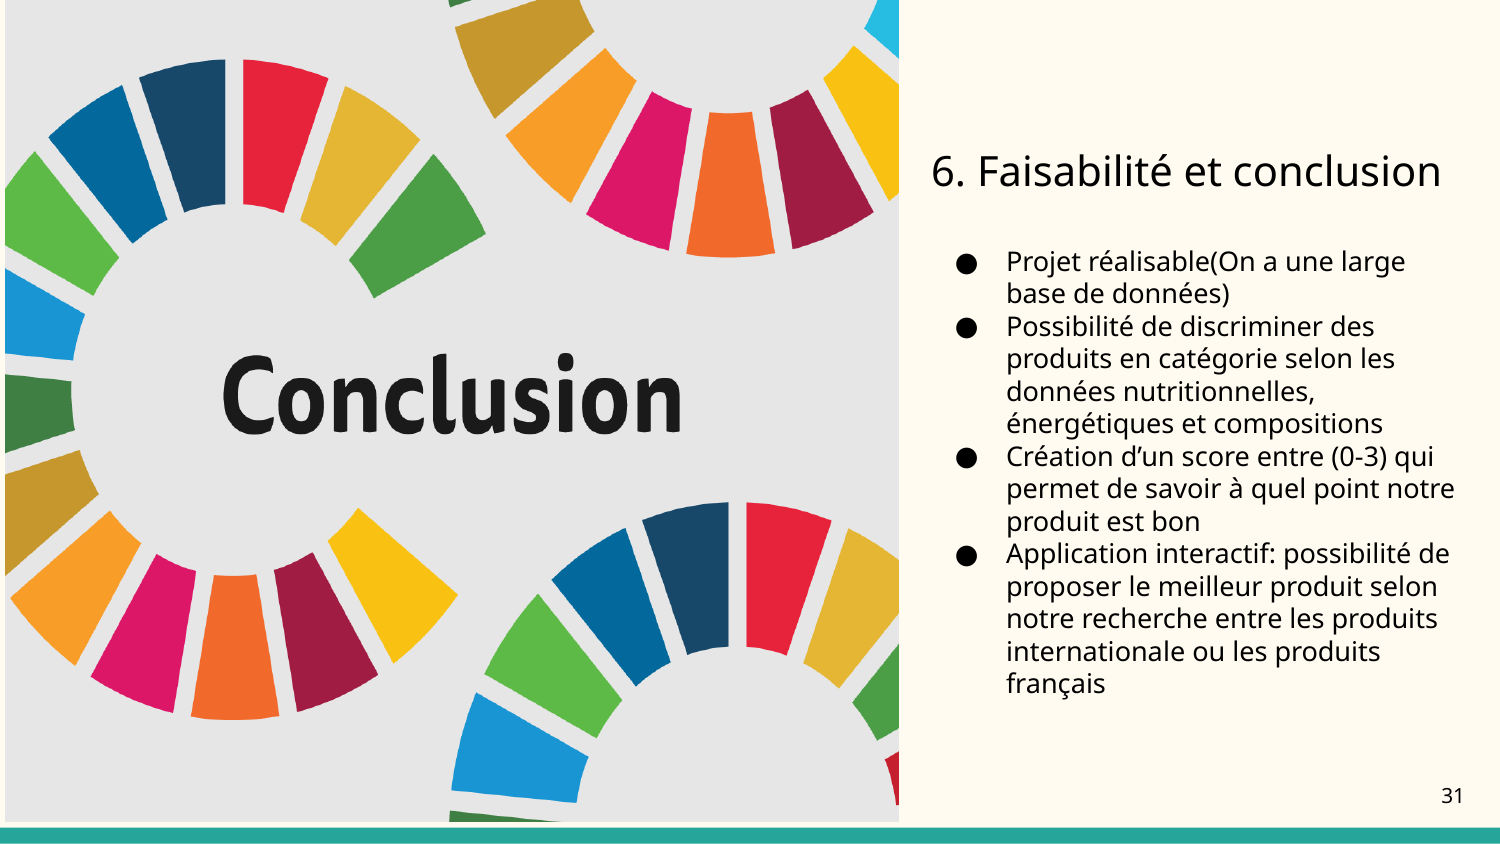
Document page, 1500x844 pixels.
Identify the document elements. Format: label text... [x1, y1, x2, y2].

slide_number ‹#› [1389, 764, 1480, 830]
picture [5, 0, 899, 822]
text_box 6. Faisabilité et conclusion Projet réalisable(On a une large base de données) Possibilité de discriminer des produits en catégorie selon les données nutritionnelles, énergétiques et compositions Création d’un score entre (0-3) qui permet de savoir à quel point notre produit est bon Application interactif: possibilité de proposer le meilleur produit selon notre recherche entre les produits internationale ou les produits français [916, 129, 1485, 714]
